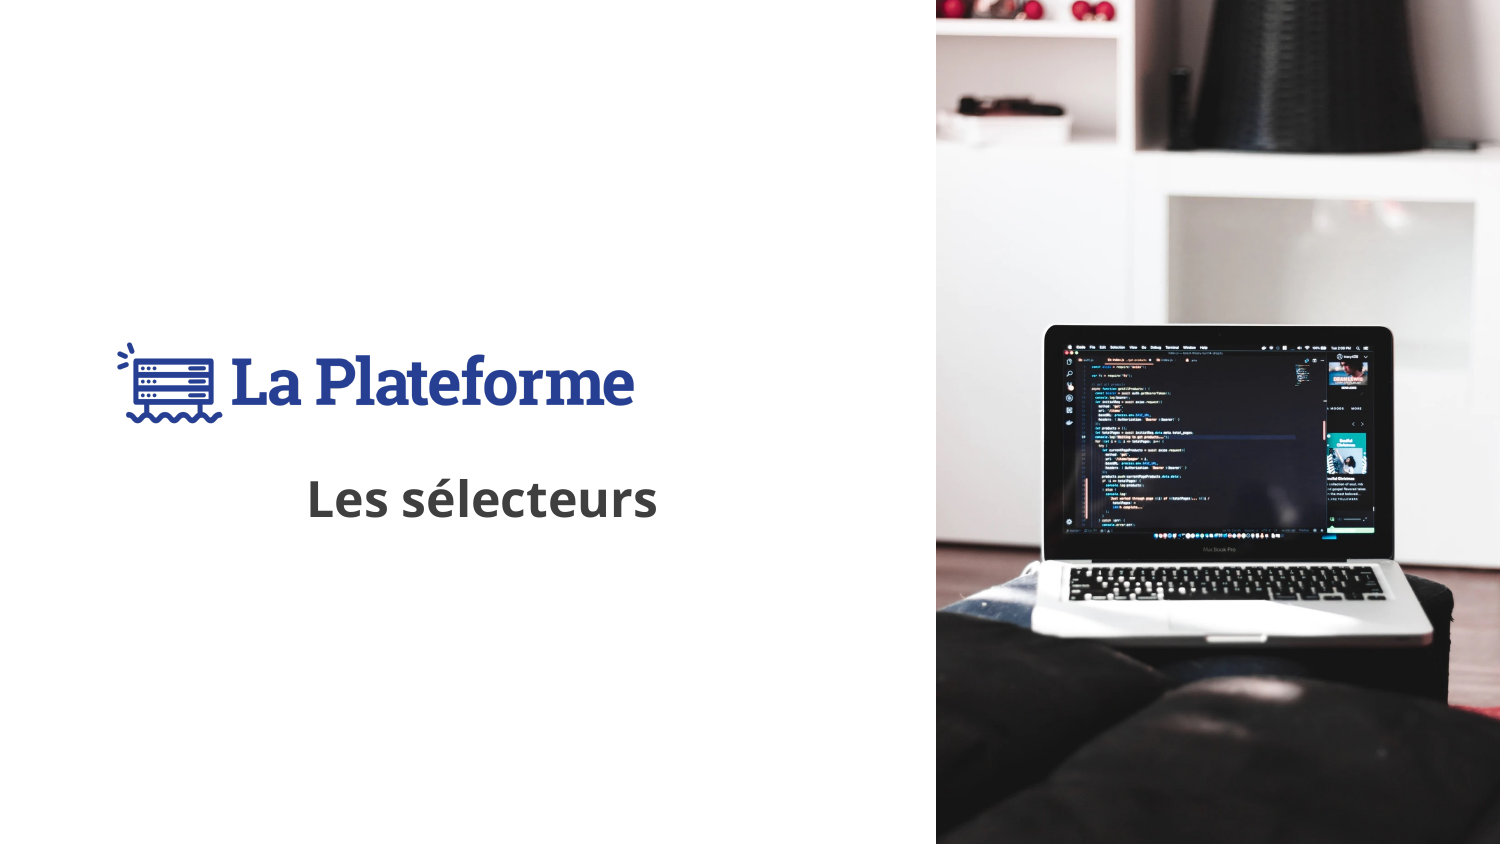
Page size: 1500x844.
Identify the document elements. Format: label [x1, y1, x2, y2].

picture [107, 336, 645, 434]
picture [936, 0, 1500, 844]
